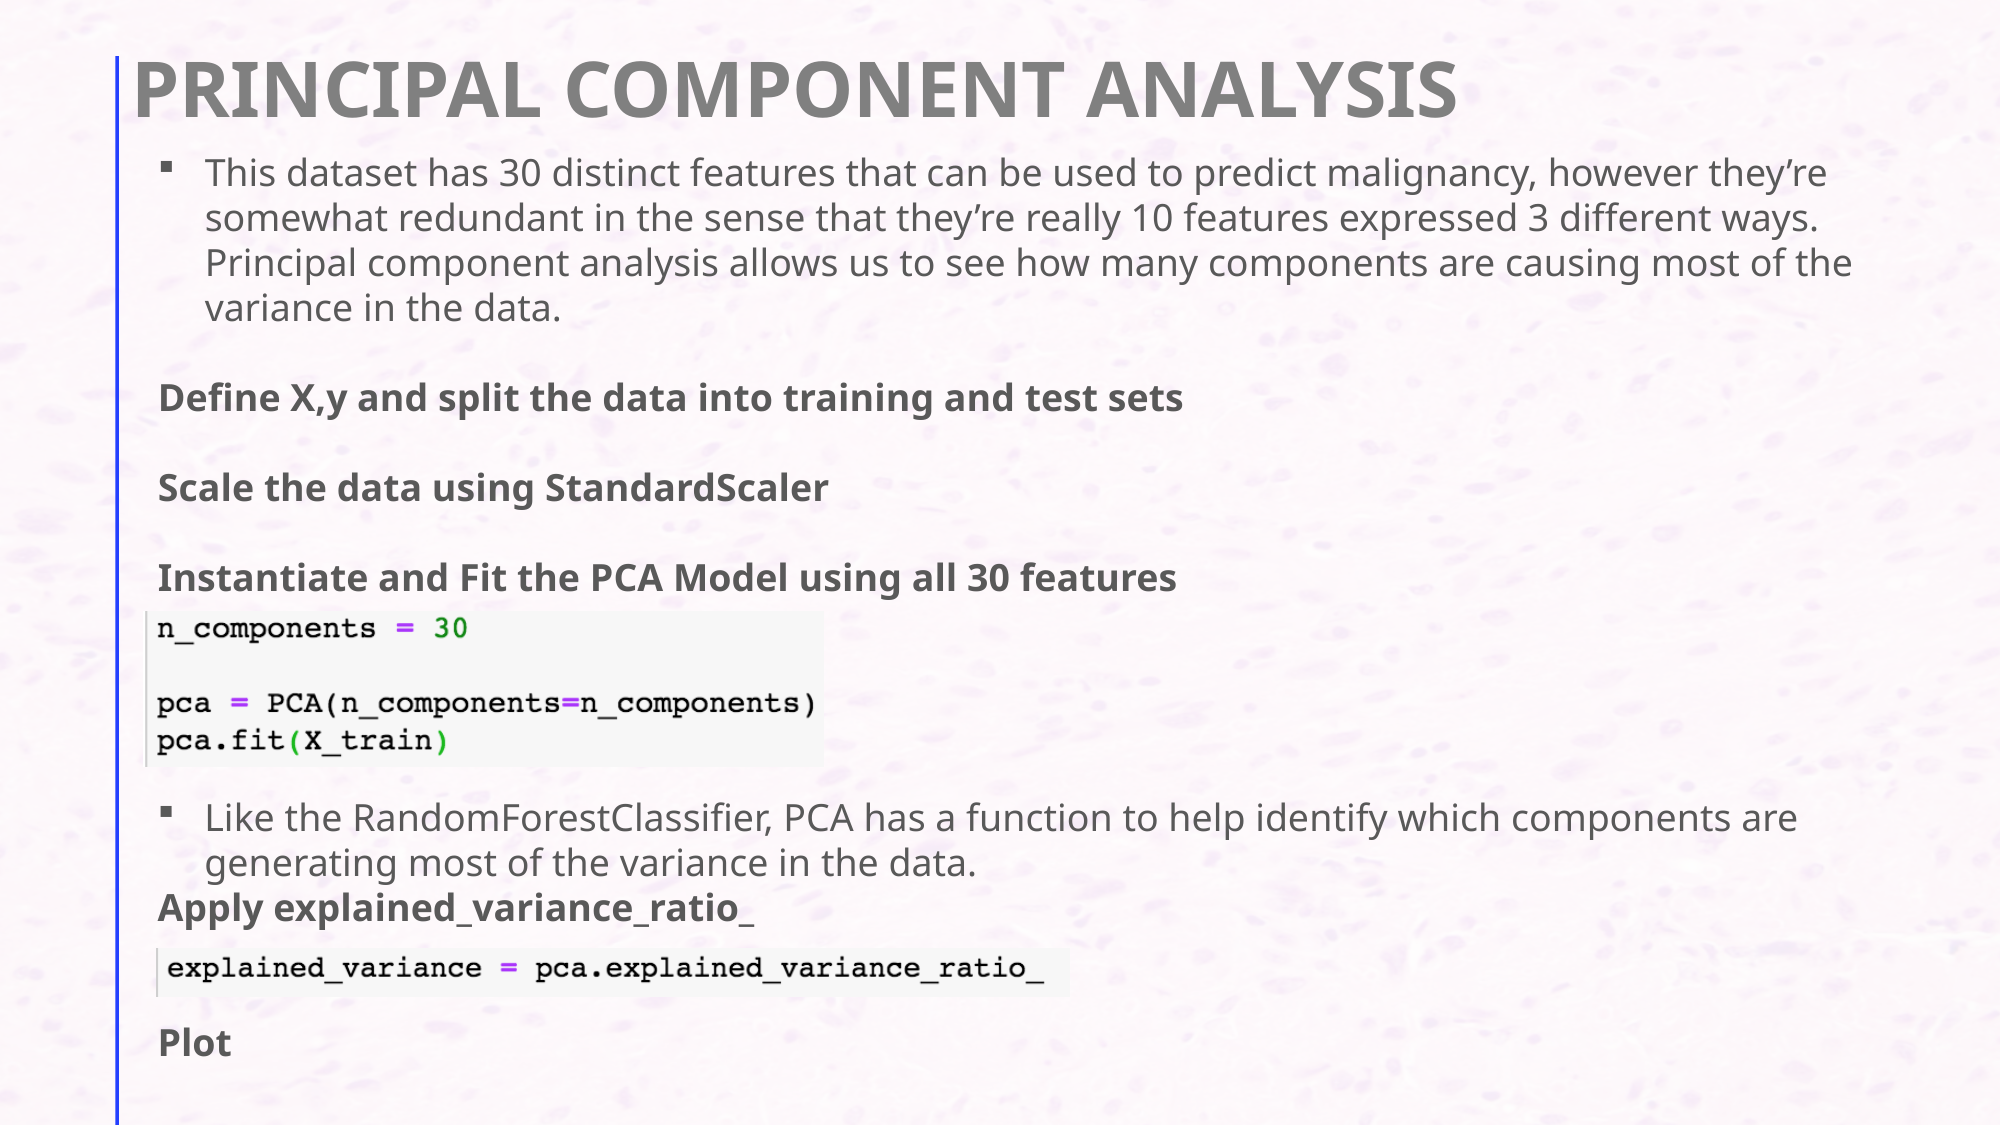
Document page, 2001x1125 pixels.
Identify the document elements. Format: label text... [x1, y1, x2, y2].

text_box Like the RandomForestClassifier, PCA has a function to help identify which components are generating most of the variance in the data. Apply explained_variance_ratio_ Plot [142, 786, 1979, 1071]
picture [156, 948, 1070, 997]
picture [142, 611, 824, 767]
text_box This dataset has 30 distinct features that can be used to predict malignancy, however they’re somewhat redundant in the sense that they’re really 10 features expressed 3 different ways. Principal component analysis allows us to see how many components are causing most of the variance in the data. Define X,y and split the data into training and test sets Scale the data using StandardScaler Instantiate and Fit the PCA Model using all 30 features [143, 141, 1895, 607]
title Principal component analysis [116, 17, 1790, 142]
